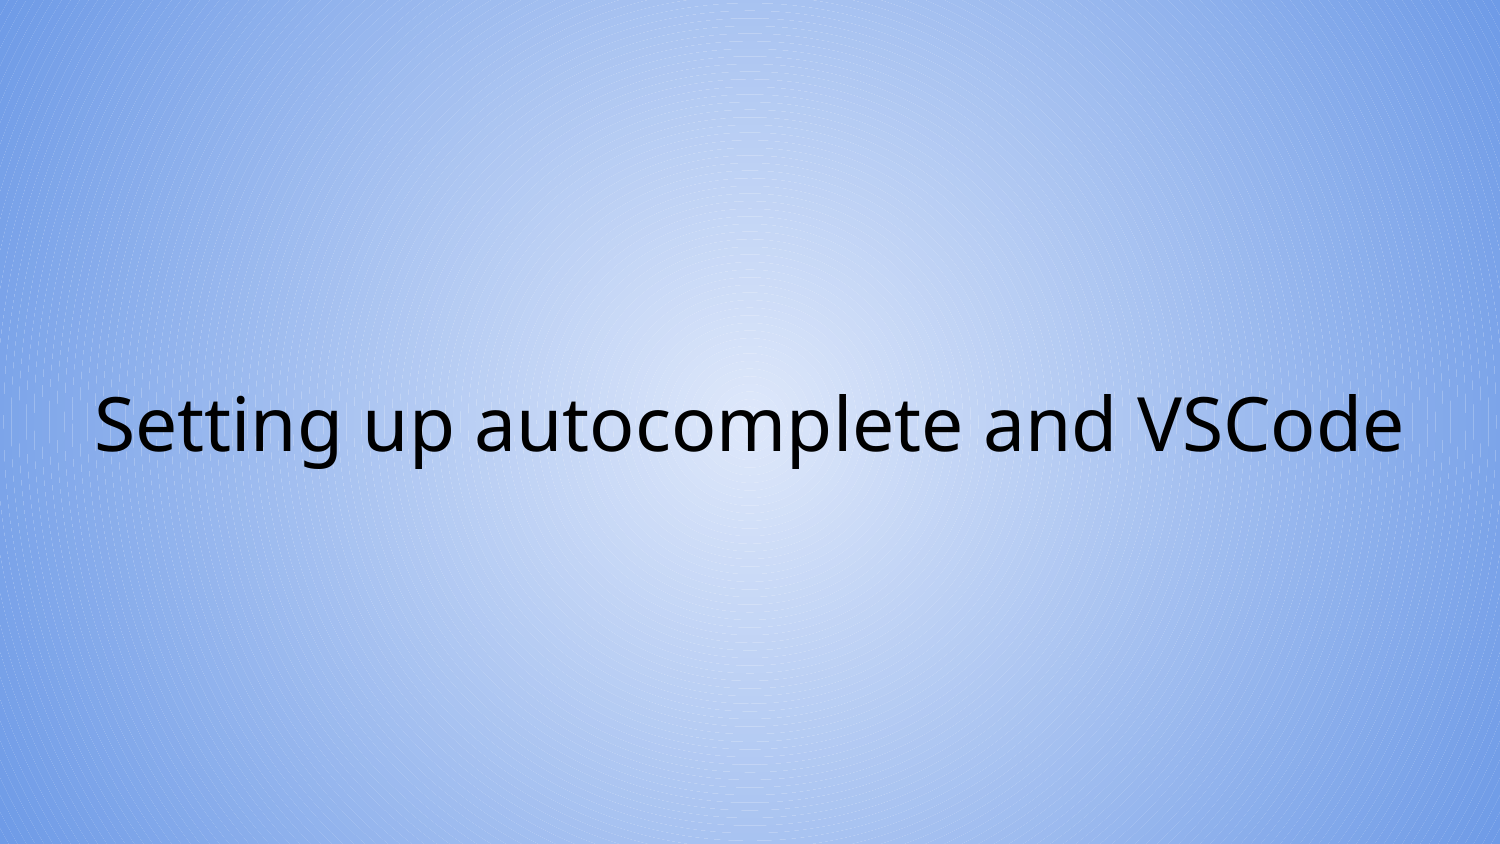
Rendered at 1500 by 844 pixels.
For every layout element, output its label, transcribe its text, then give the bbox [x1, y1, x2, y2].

title Setting up autocomplete and VSCode [51, 352, 1449, 491]
